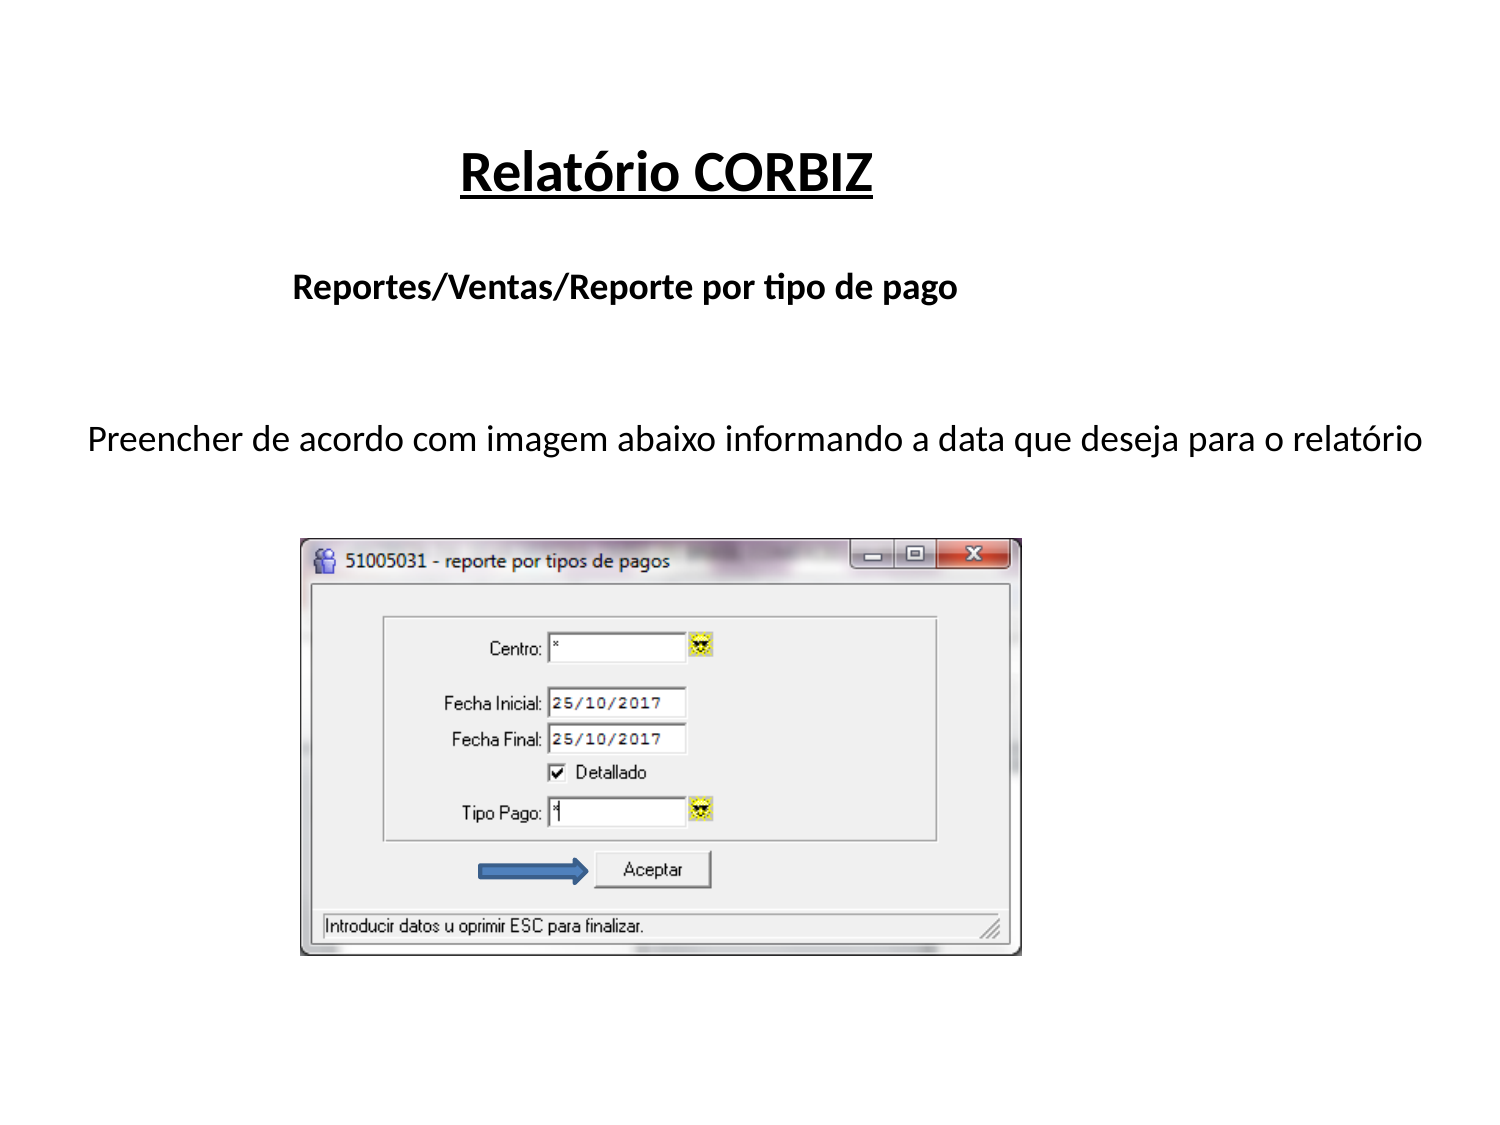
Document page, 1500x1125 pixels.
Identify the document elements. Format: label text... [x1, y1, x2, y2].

text_box Relatório CORBIZ [445, 125, 889, 211]
text_box Preencher de acordo com imagem abaixo informando a data que deseja para o relatório [72, 406, 1440, 466]
text_box Reportes/Ventas/Reporte por tipo de pago [135, 254, 1117, 315]
picture [300, 538, 1022, 957]
